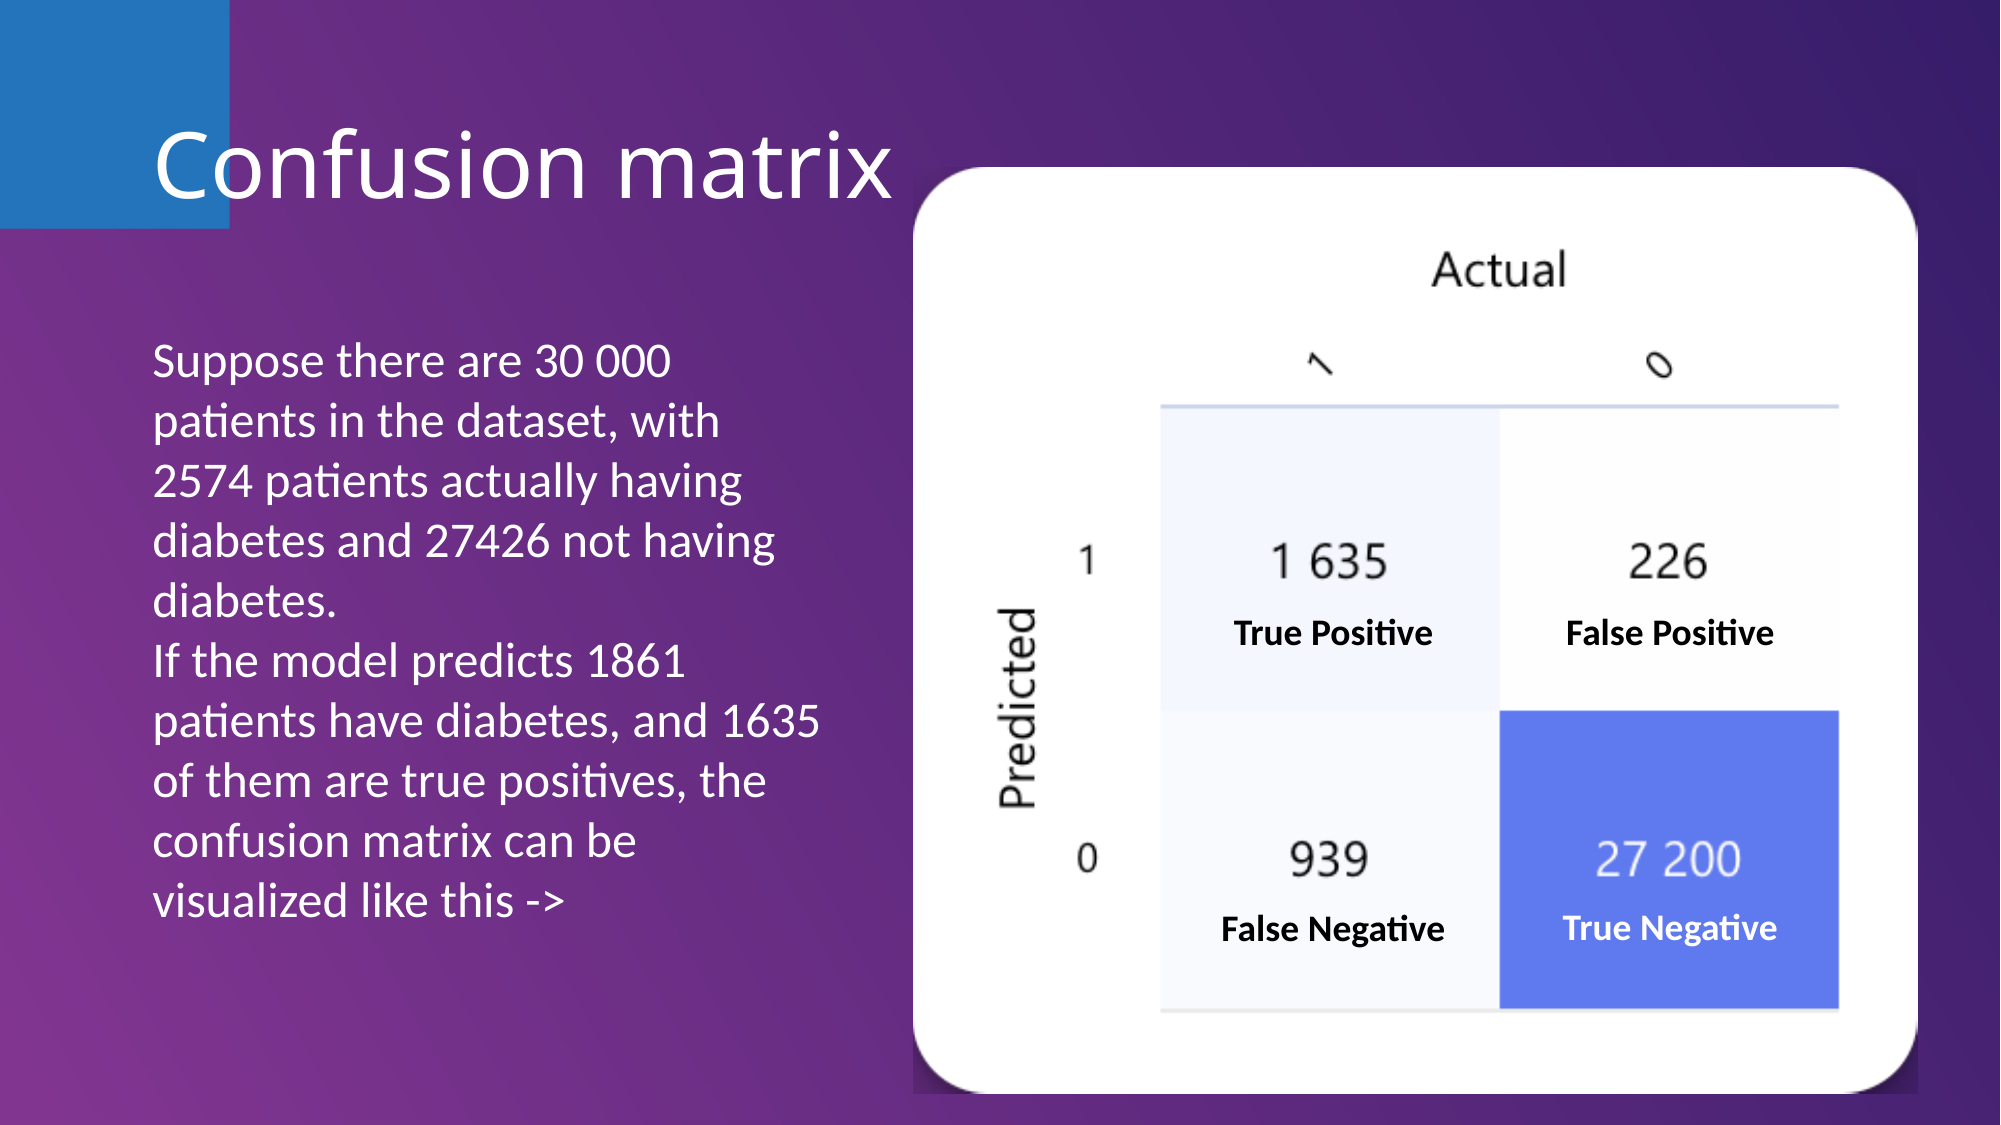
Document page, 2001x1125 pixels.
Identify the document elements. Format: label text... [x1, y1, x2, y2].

text_box Suppose there are 30 000 patients in the dataset, with 2574 patients actually having diabetes and 27426 not having diabetes. If the model predicts 1861 patients have diabetes, and 1635 of them are true positives, the confusion matrix can be visualized like this -> [137, 320, 842, 935]
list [913, 167, 1918, 1094]
picture [0, 0, 2000, 1125]
title Confusion matrix [137, 59, 1863, 278]
